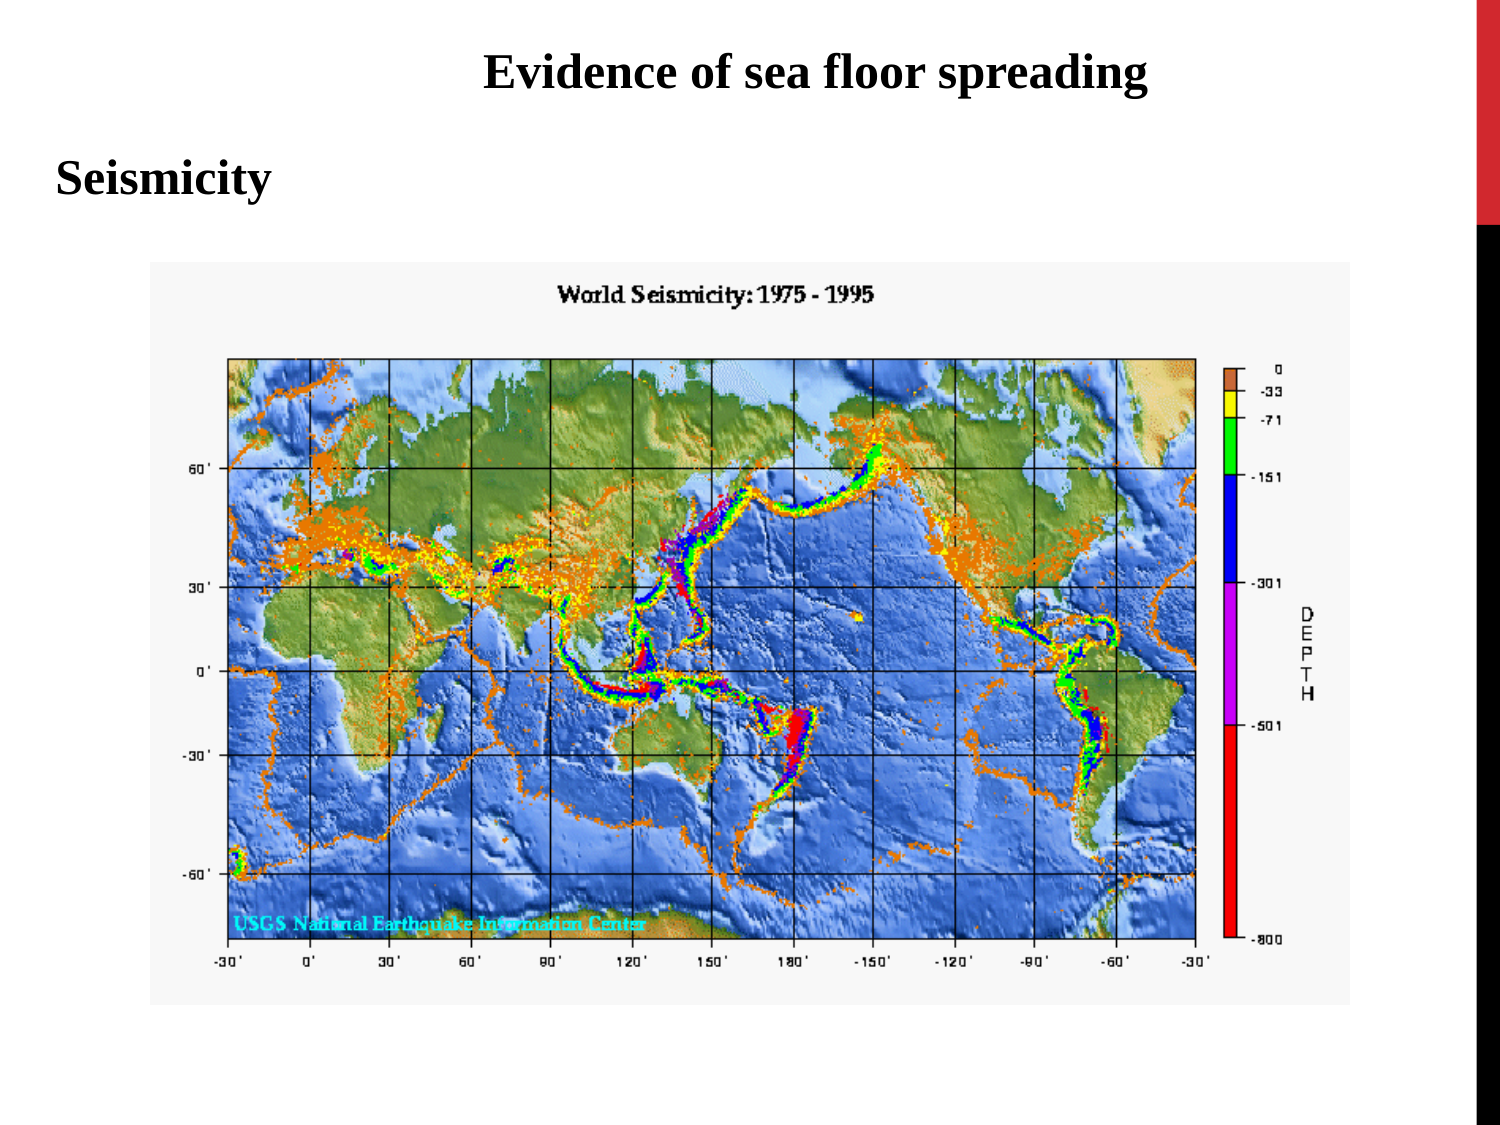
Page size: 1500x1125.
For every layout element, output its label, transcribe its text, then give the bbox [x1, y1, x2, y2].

text_box Seismicity [40, 137, 362, 212]
text_box Evidence of sea floor spreading [468, 30, 1237, 106]
picture [149, 261, 1351, 1005]
